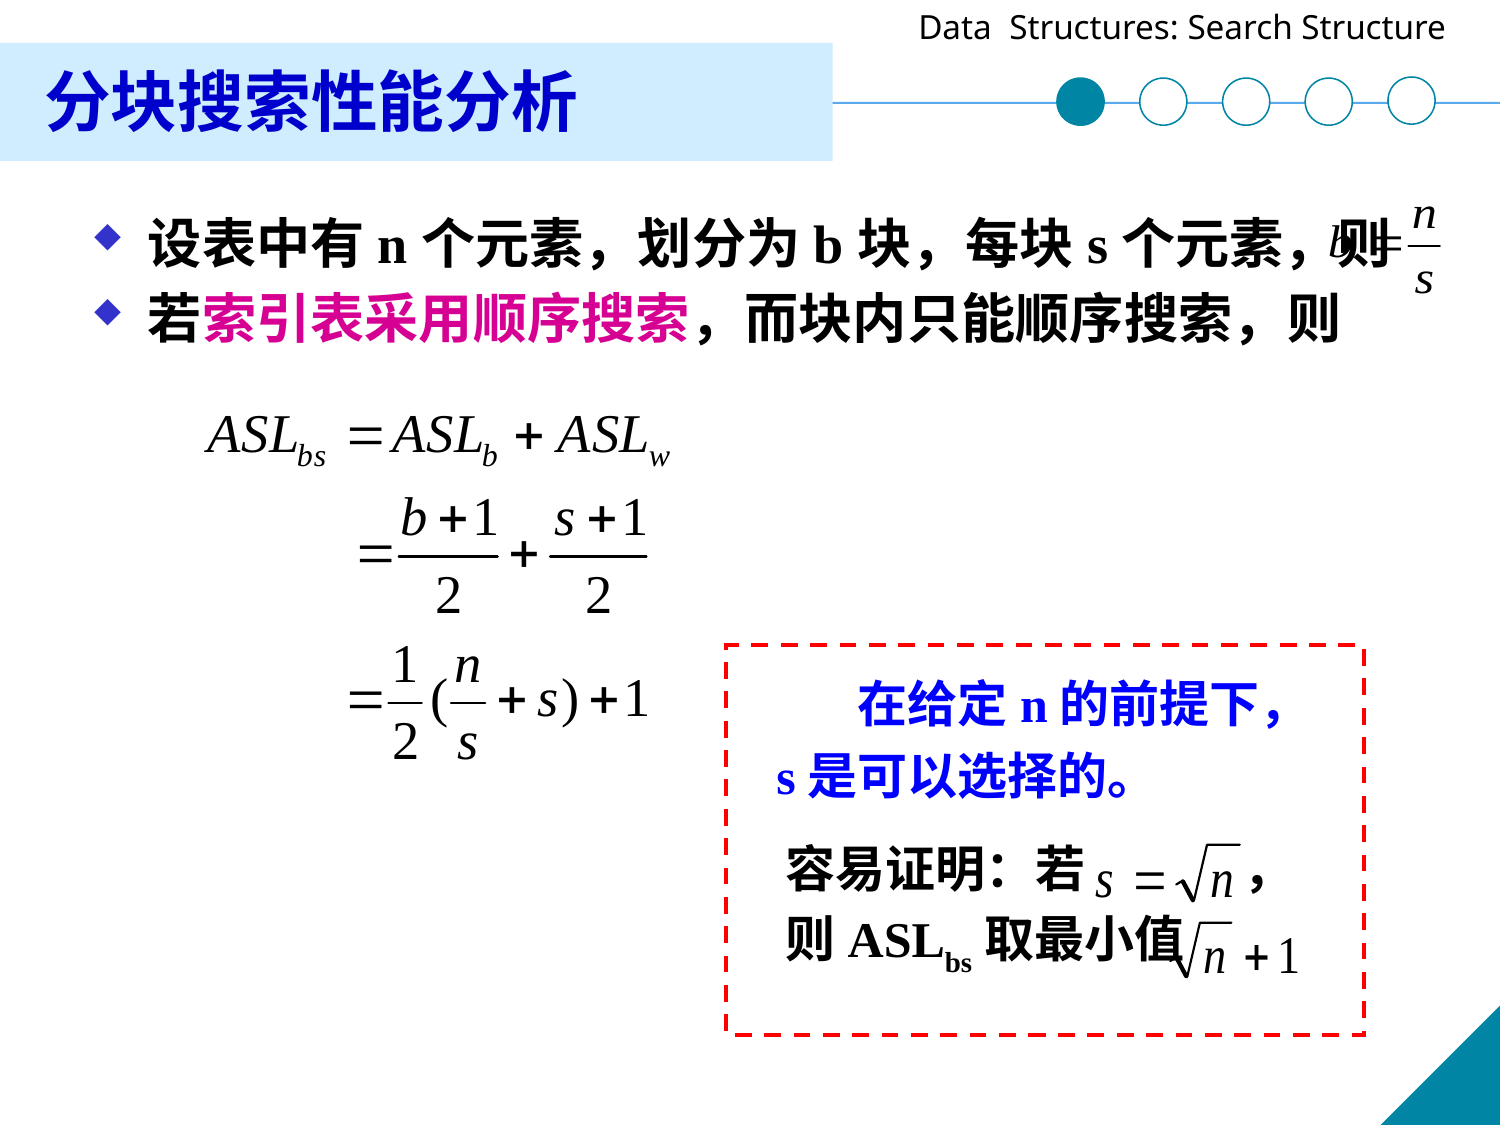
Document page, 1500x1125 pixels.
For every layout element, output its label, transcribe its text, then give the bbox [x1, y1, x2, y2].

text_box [194, 397, 681, 770]
text_box [1387, 77, 1436, 125]
text_box [1139, 78, 1187, 126]
text_box [726, 645, 1364, 1036]
text_box [1056, 78, 1105, 126]
text_box [1222, 78, 1270, 126]
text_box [736, 657, 1412, 1027]
text_box 分块搜索性能分析 [29, 48, 762, 148]
text_box 设表中有n个元素，划分为b块，每块s个元素，则 若索引表采用顺序搜索，而块内只能顺序搜索，则 [76, 201, 1452, 752]
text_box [1321, 184, 1447, 302]
text_box [1305, 78, 1353, 126]
